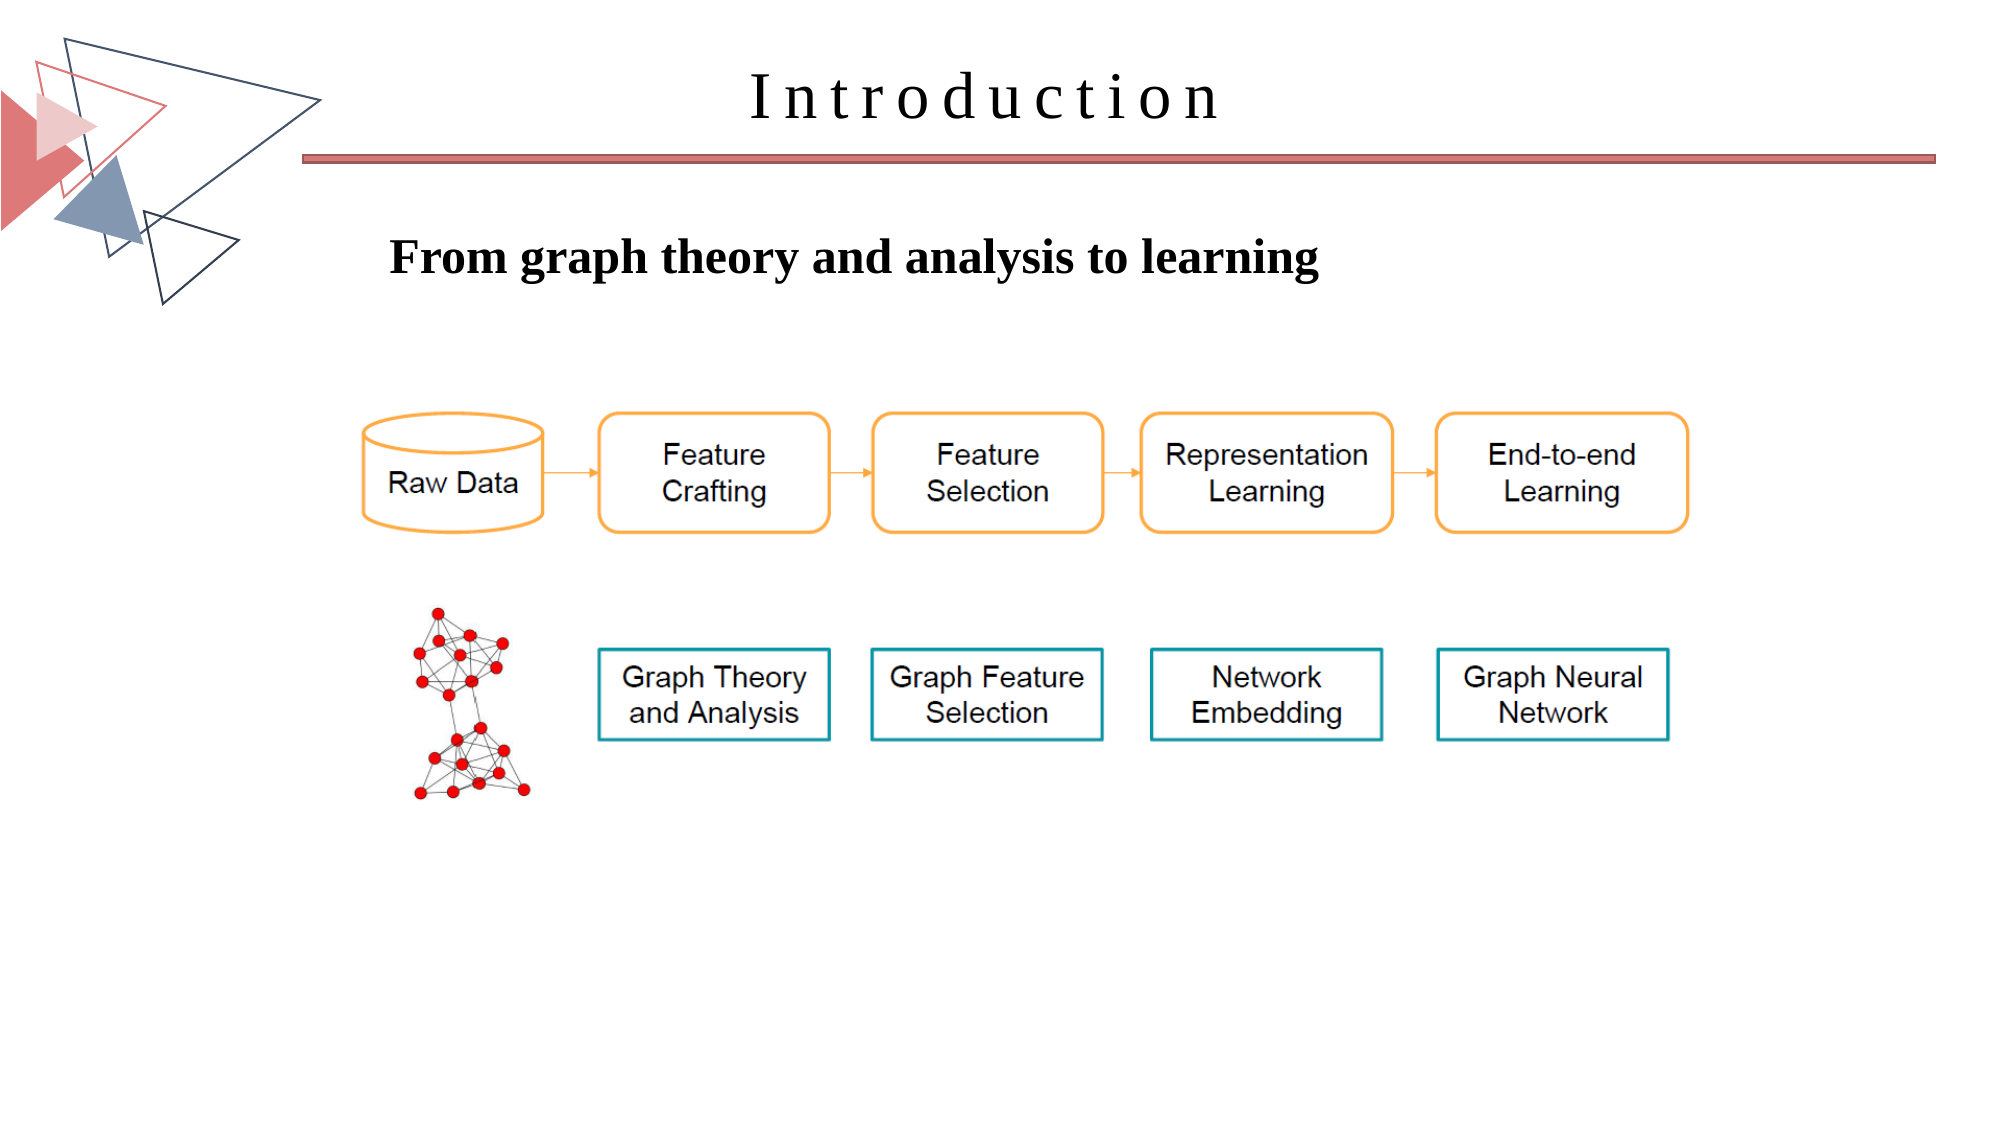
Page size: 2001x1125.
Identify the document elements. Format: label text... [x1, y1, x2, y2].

picture [323, 375, 1709, 819]
text_box From graph theory and analysis to learning [374, 215, 1335, 291]
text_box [1, 12, 323, 297]
text_box Introduction [676, 52, 1292, 133]
text_box [323, 154, 1936, 164]
